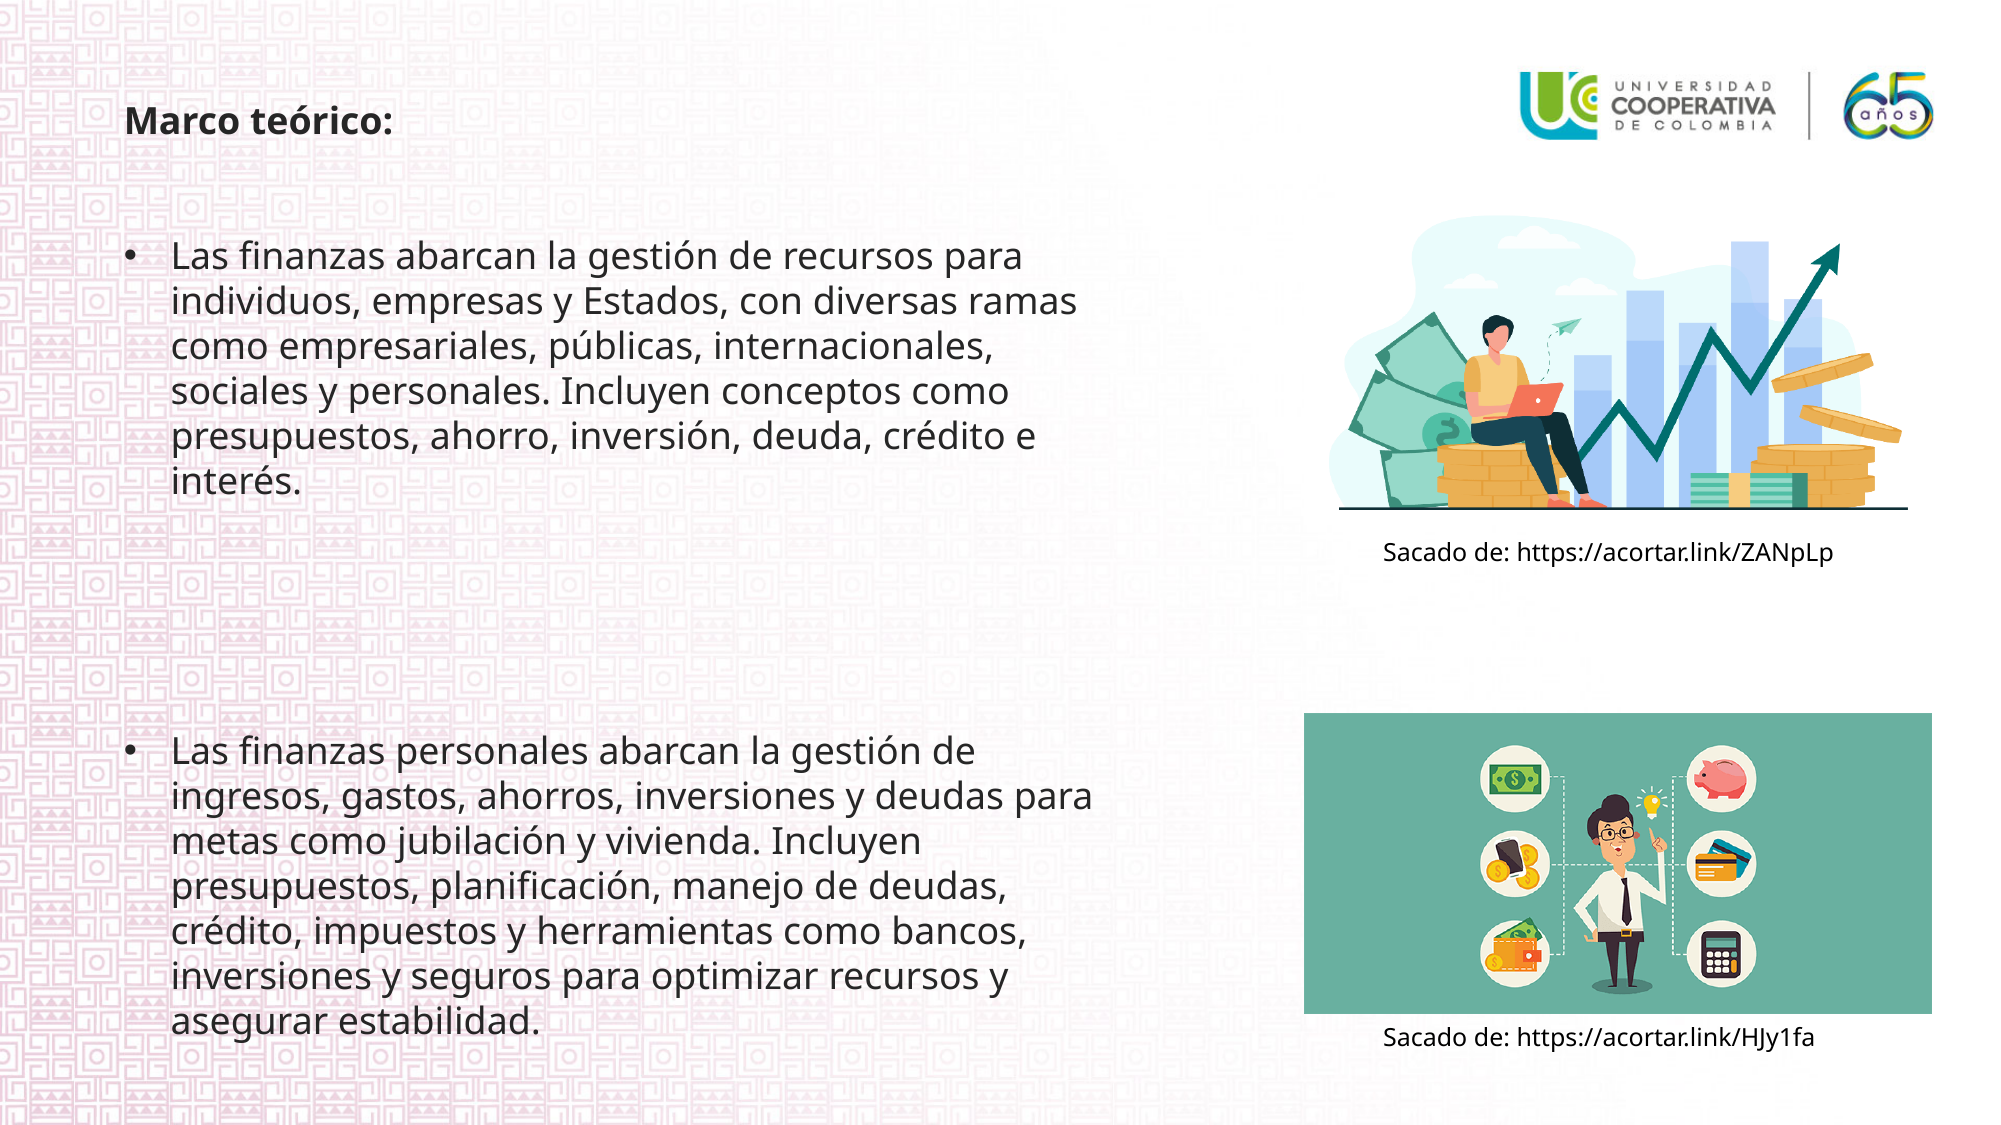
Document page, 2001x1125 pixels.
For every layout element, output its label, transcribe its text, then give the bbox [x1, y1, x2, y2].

text_box Marco teórico: Las finanzas abarcan la gestión de recursos para individuos, empresas y Estados, con diversas ramas como empresariales, públicas, internacionales, sociales y personales. Incluyen conceptos como presupuestos, ahorro, inversión, deuda, crédito e interés. Las finanzas personales abarcan la gestión de ingresos, gastos, ahorros, inversiones y deudas para metas como jubilación y vivienda. Incluyen presupuestos, planificación, manejo de deudas, crédito, impuestos y herramientas como bancos, inversiones y seguros para optimizar recursos y asegurar estabilidad. [108, 89, 1155, 1050]
text_box Sacado de: https://acortar.link/HJy1fa [1368, 1014, 1869, 1059]
text_box Sacado de: https://acortar.link/ZANpLp [1368, 528, 1869, 574]
picture [0, 0, 2001, 1125]
